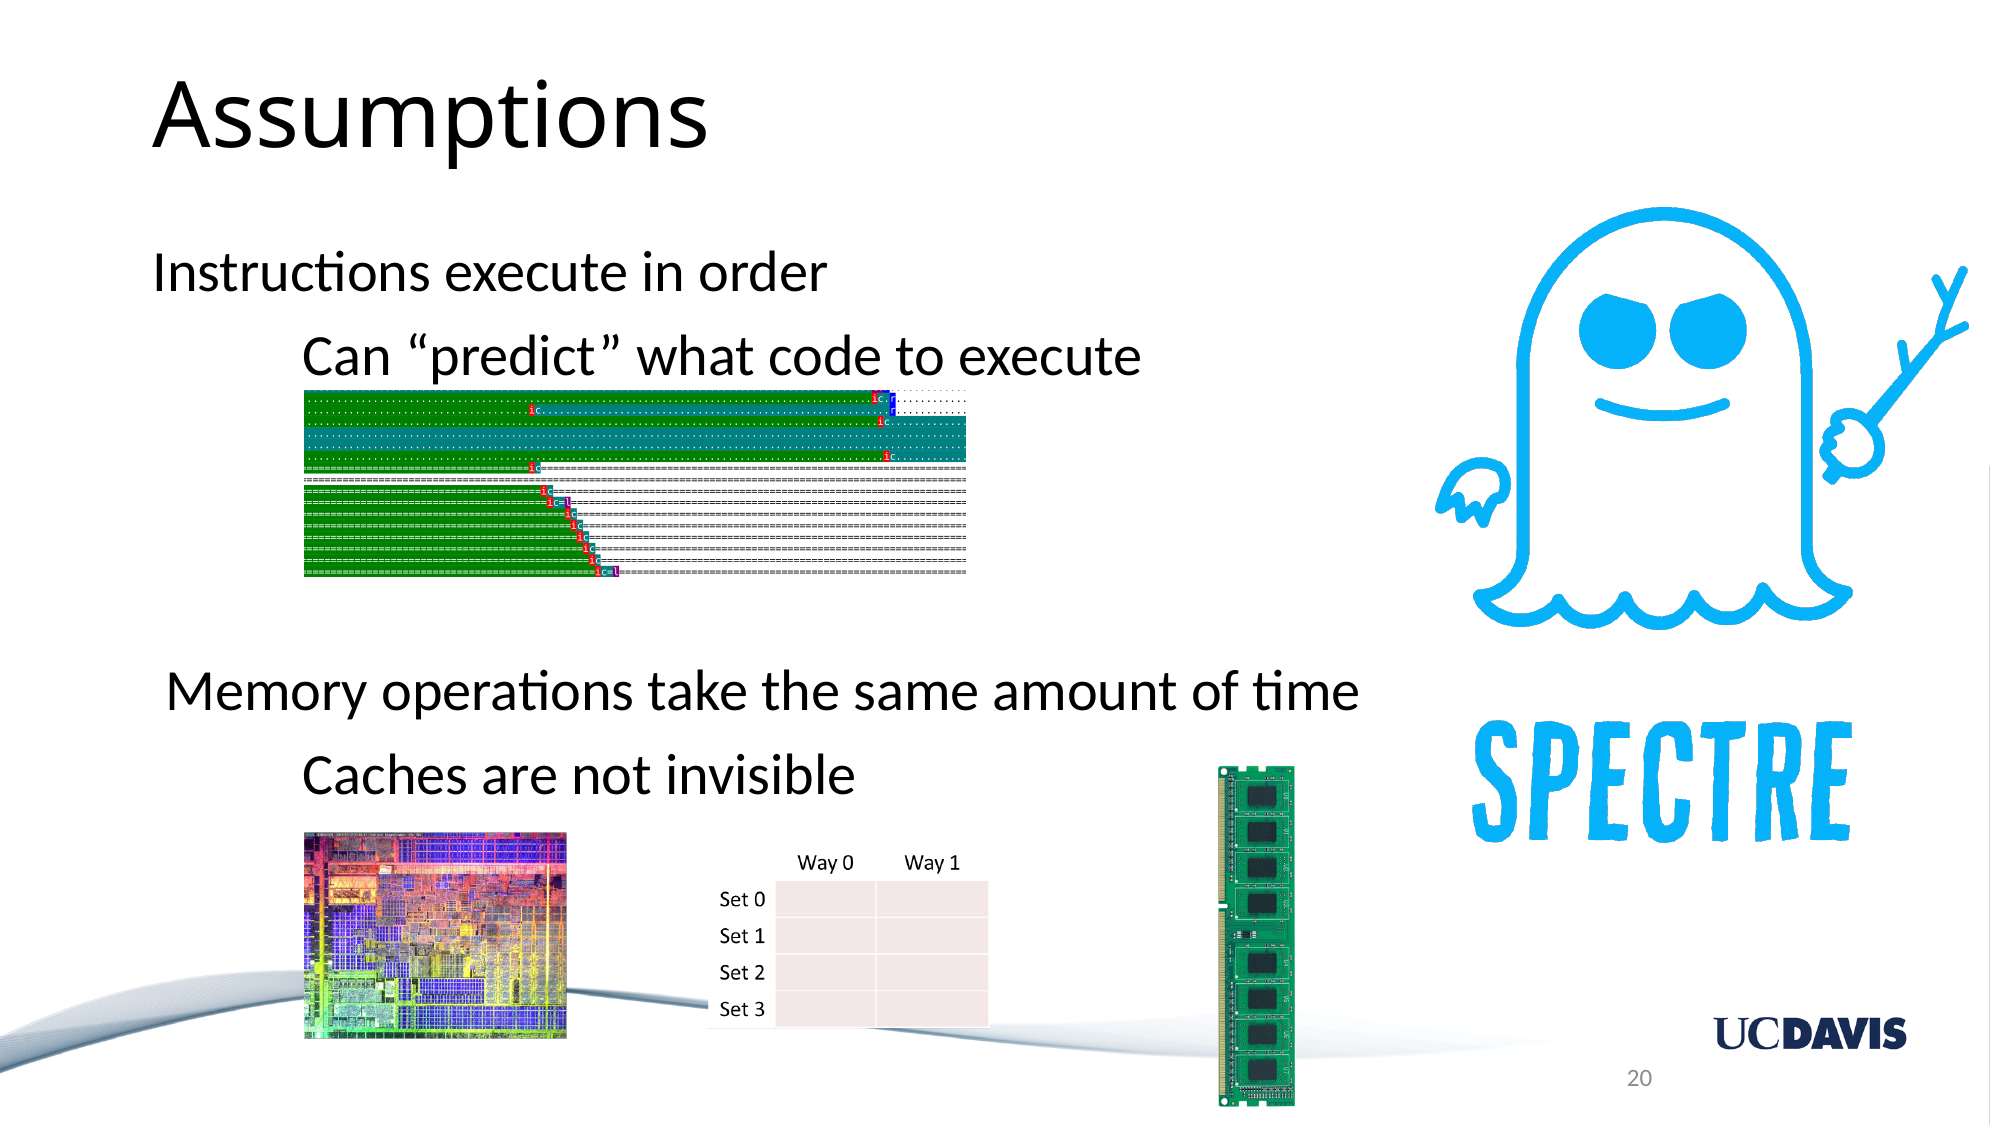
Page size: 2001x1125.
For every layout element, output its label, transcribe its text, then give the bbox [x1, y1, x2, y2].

slide_number 20 [1412, 1046, 1668, 1107]
picture [0, 0, 2000, 1125]
list Instructions execute in order Can “predict” what code to execute Memory operations take the same amount of time Caches are not invisible [137, 233, 1863, 954]
title Assumptions [137, 59, 1316, 176]
